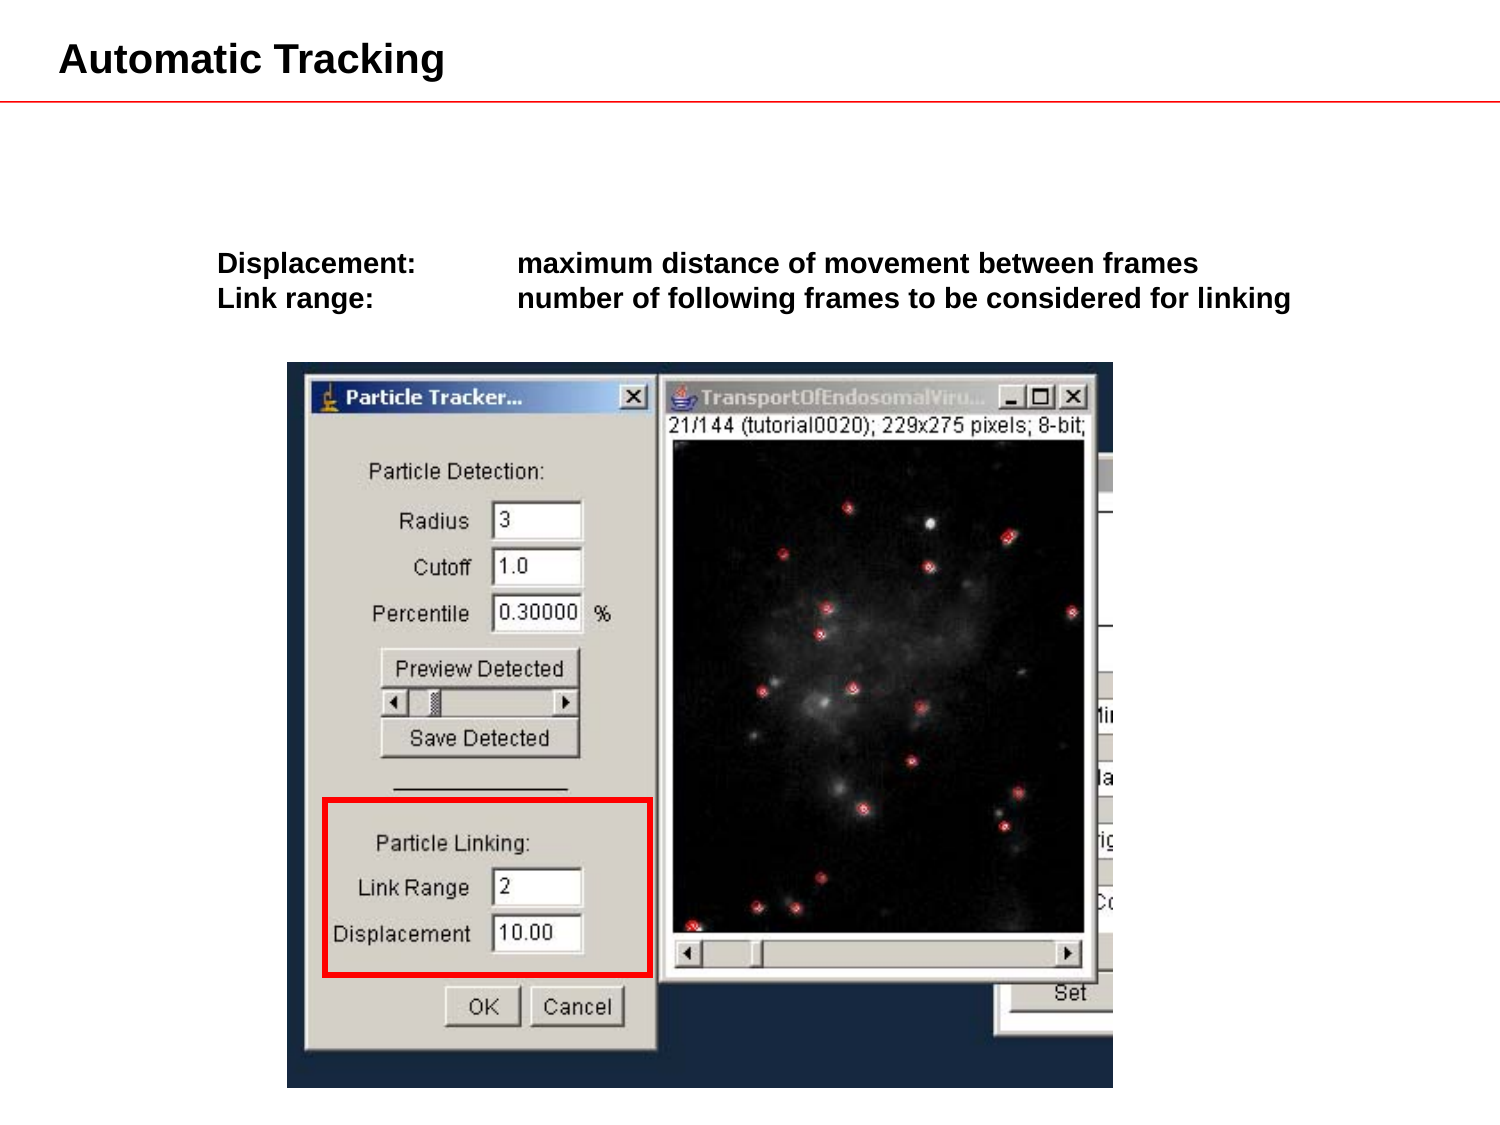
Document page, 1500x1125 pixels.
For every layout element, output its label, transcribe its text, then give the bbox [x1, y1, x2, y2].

text_box Automatic Tracking [43, 24, 461, 90]
picture [287, 362, 1113, 1089]
text_box Displacement: maximum distance of movement between frames Link range: number of following frames to be considered for linking [202, 237, 1308, 323]
